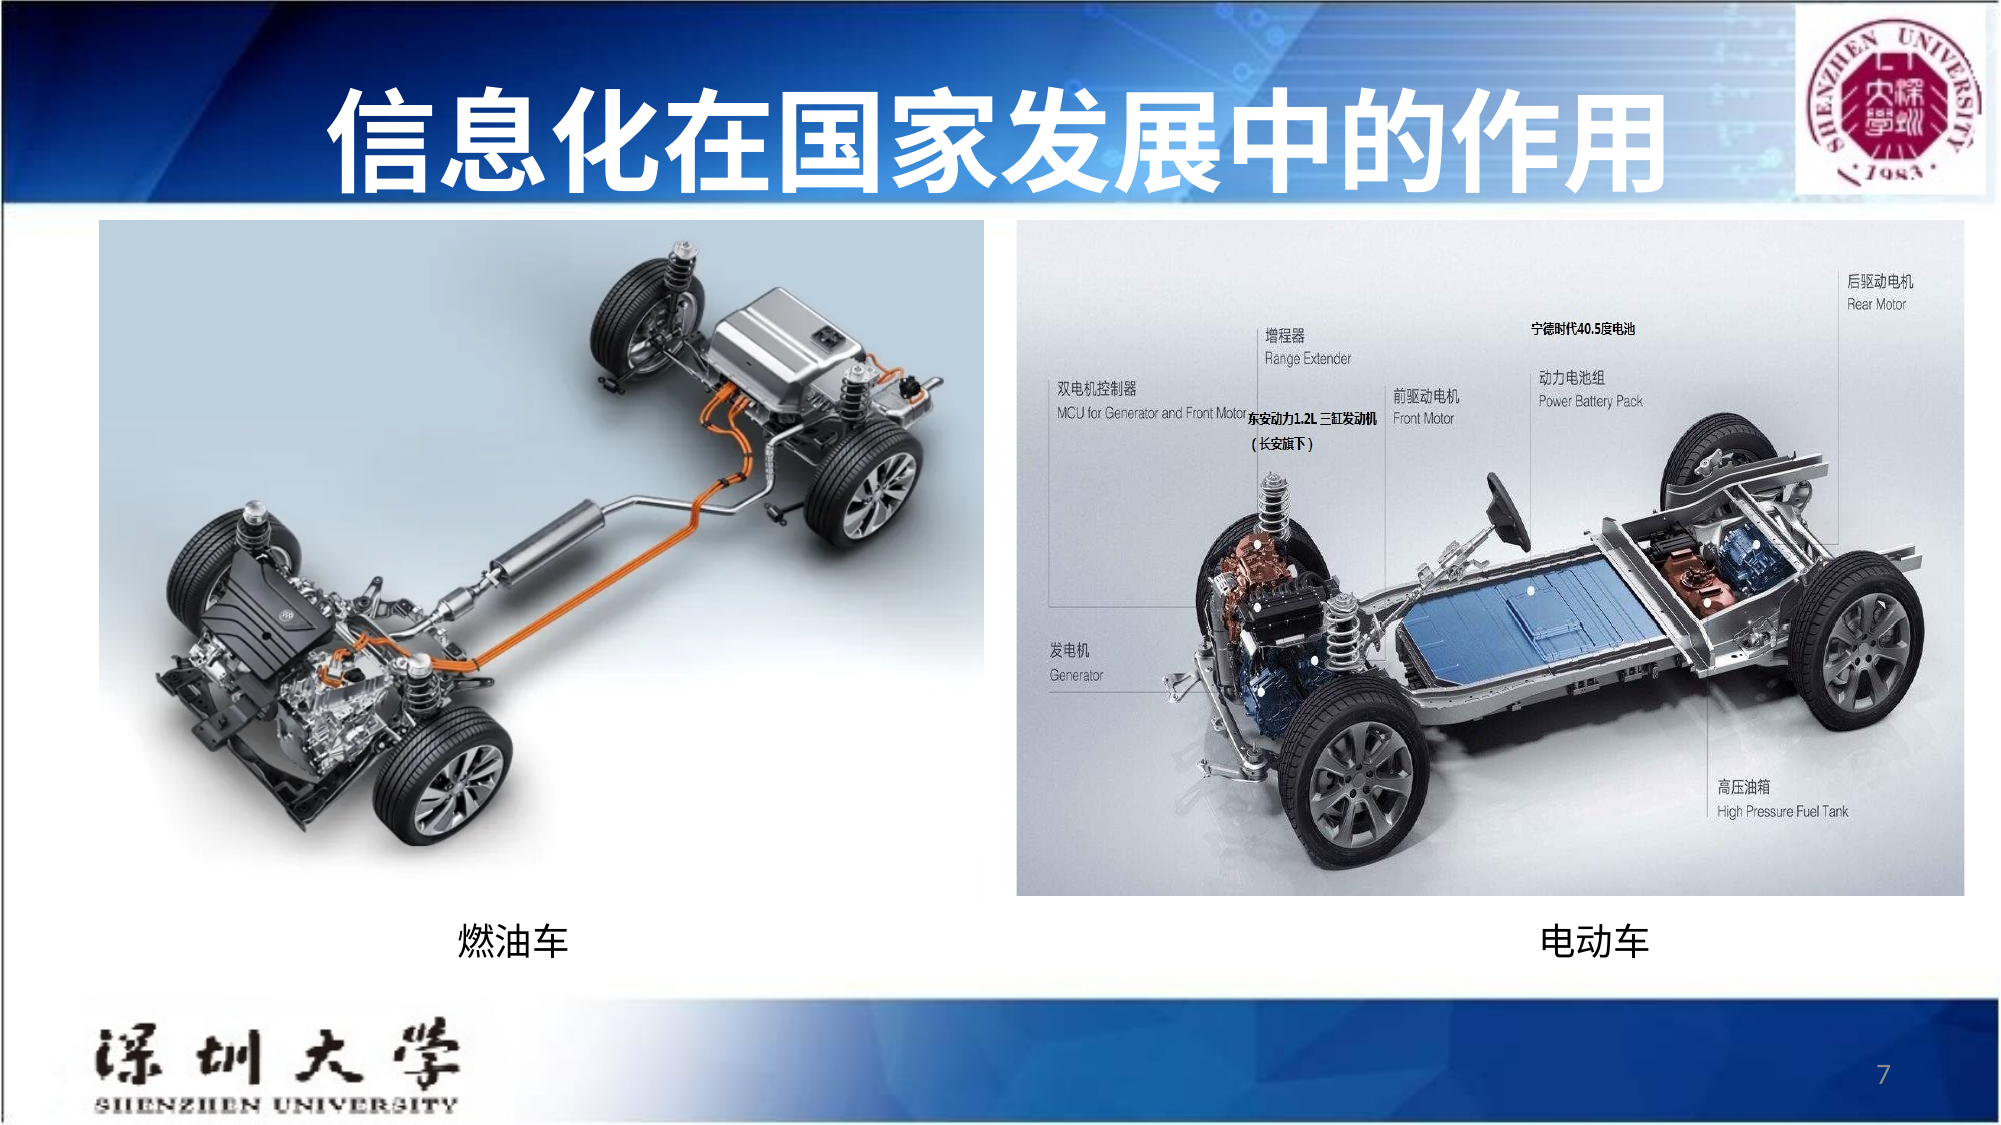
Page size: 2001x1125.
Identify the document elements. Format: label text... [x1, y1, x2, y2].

slide_number 7 [1433, 1042, 1900, 1103]
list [99, 220, 984, 912]
picture [0, 0, 2001, 1125]
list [1016, 220, 1965, 897]
title 信息化在国家发展中的作用 [99, 45, 1900, 233]
text_box 电动车 [1523, 910, 1666, 971]
text_box 燃油车 [442, 919, 585, 971]
